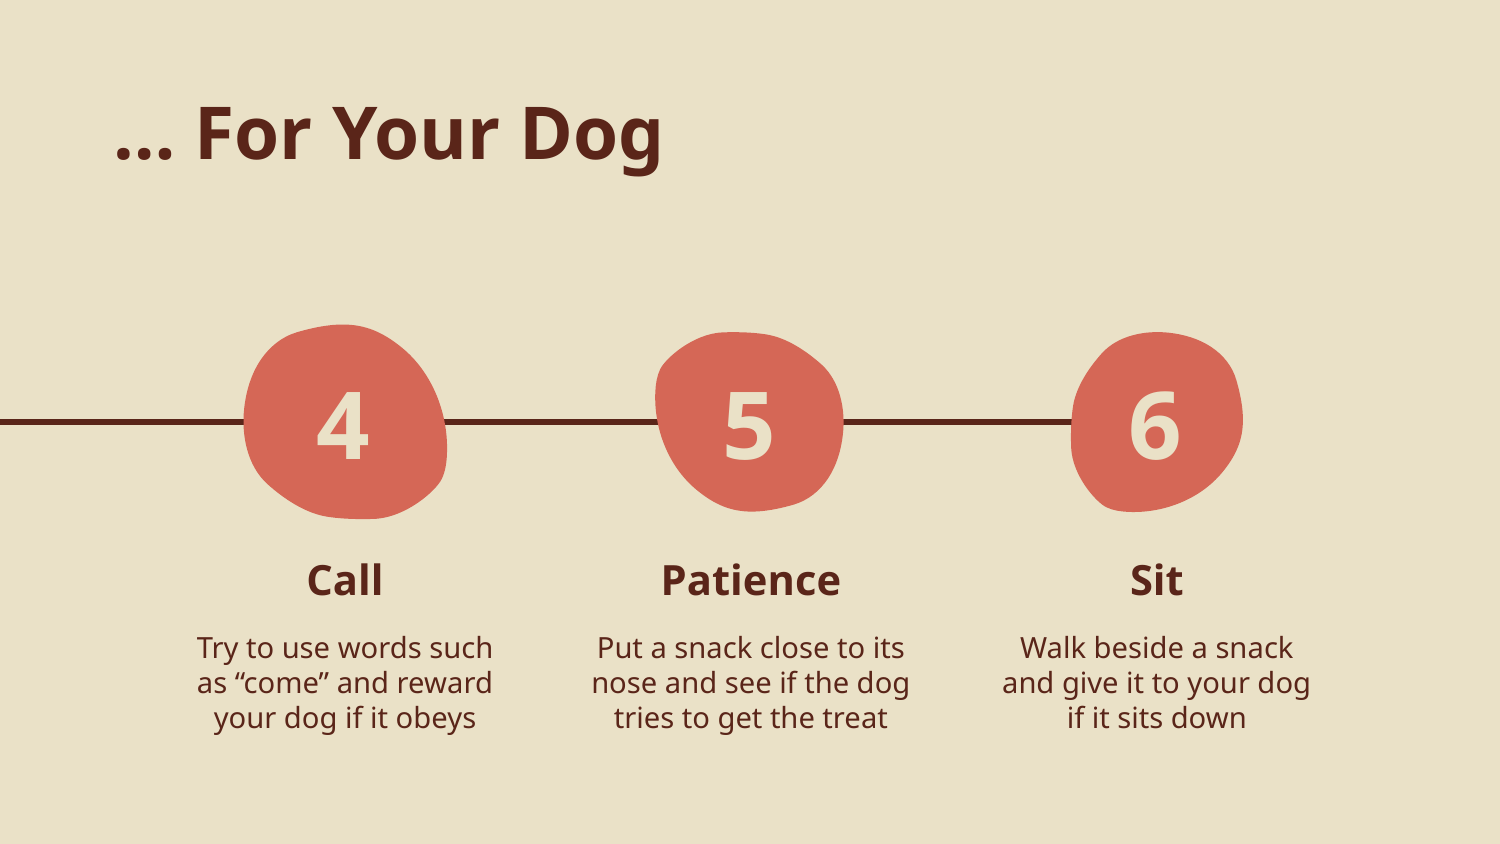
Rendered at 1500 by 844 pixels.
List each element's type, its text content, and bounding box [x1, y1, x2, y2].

title 5 [707, 431, 795, 475]
text_box [243, 431, 448, 520]
title 4 [301, 431, 389, 475]
subtitle Try to use words such as “come” and reward your dog if it obeys [167, 614, 523, 737]
subtitle Walk beside a snack and give it to your dog if it sits down [979, 614, 1335, 737]
title Call [231, 539, 459, 626]
title Patience [637, 539, 865, 626]
subtitle Put a snack close to its nose and see if the dog tries to get the treat [573, 614, 929, 737]
title … For Your Dog [98, 72, 1406, 167]
title 4 [301, 368, 389, 421]
title 6 [1113, 368, 1201, 475]
title Sit [1043, 539, 1271, 626]
title 5 [707, 368, 795, 421]
text_box [655, 332, 844, 421]
text_box [1070, 332, 1243, 513]
text_box [659, 431, 844, 512]
text_box [243, 324, 445, 421]
